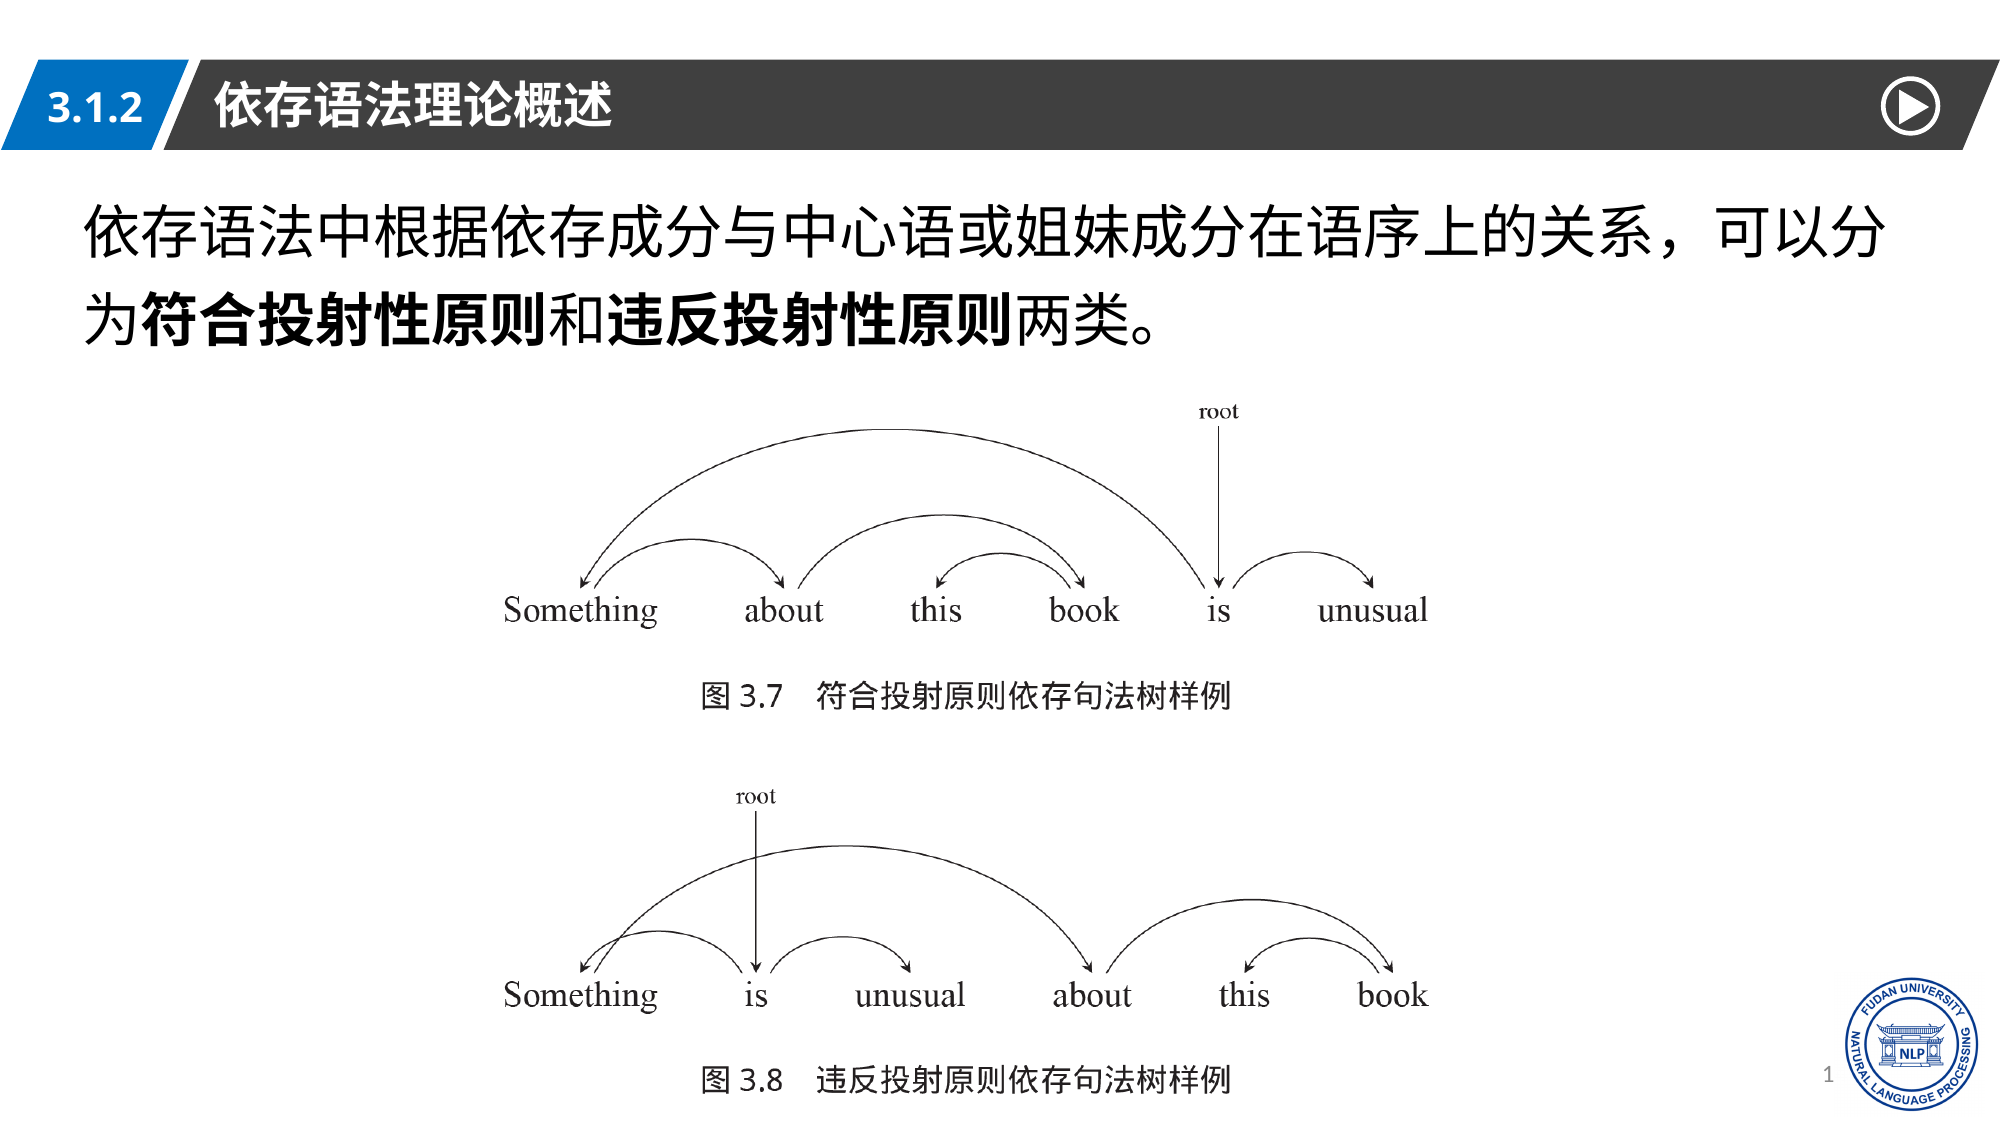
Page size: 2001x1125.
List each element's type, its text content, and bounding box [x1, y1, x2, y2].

picture [446, 365, 1458, 1114]
text_box 3.1.2 [26, 73, 164, 138]
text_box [1883, 78, 1939, 134]
text_box [163, 59, 2000, 150]
slide_number 14 [1462, 1042, 1863, 1103]
text_box [32, 59, 189, 120]
text_box [1, 89, 157, 150]
text_box 依存语法理论概述 [198, 66, 629, 142]
picture [1834, 972, 1985, 1117]
text_box 依存语法中根据依存成分与中心语或姐妹成分在语序上的关系，可以分为符合投射性原则和违反投射性原则两类。 [67, 170, 1933, 361]
